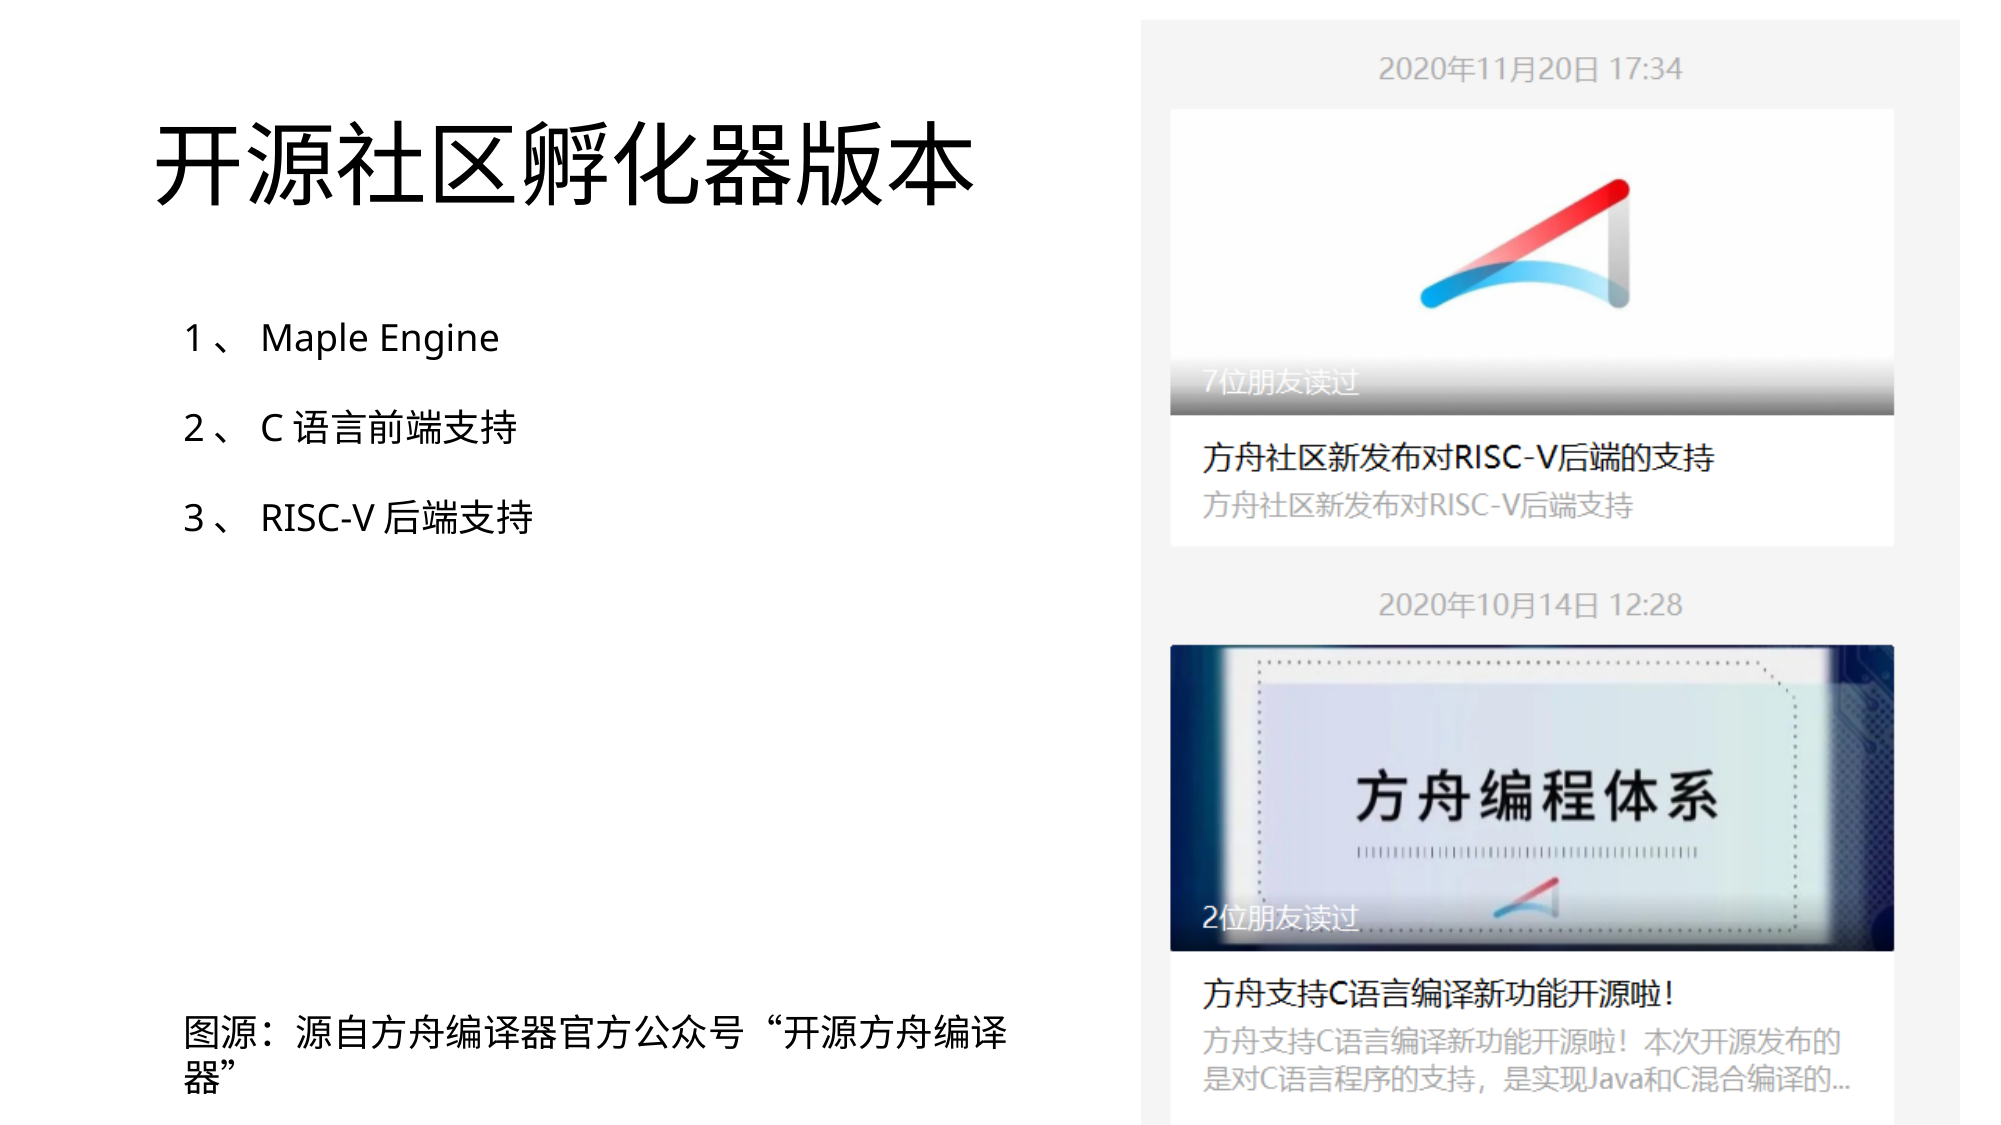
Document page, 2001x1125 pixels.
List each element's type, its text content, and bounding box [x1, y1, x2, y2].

picture [1141, 17, 1960, 1125]
text_box 1、Maple Engine 2、C语言前端支持 3、RISC-V后端支持 [168, 306, 1057, 546]
text_box 图源：源自方舟编译器官方公众号“开源方舟编译器” [168, 1001, 1038, 1107]
title 开源社区孵化器版本 [137, 59, 1141, 278]
